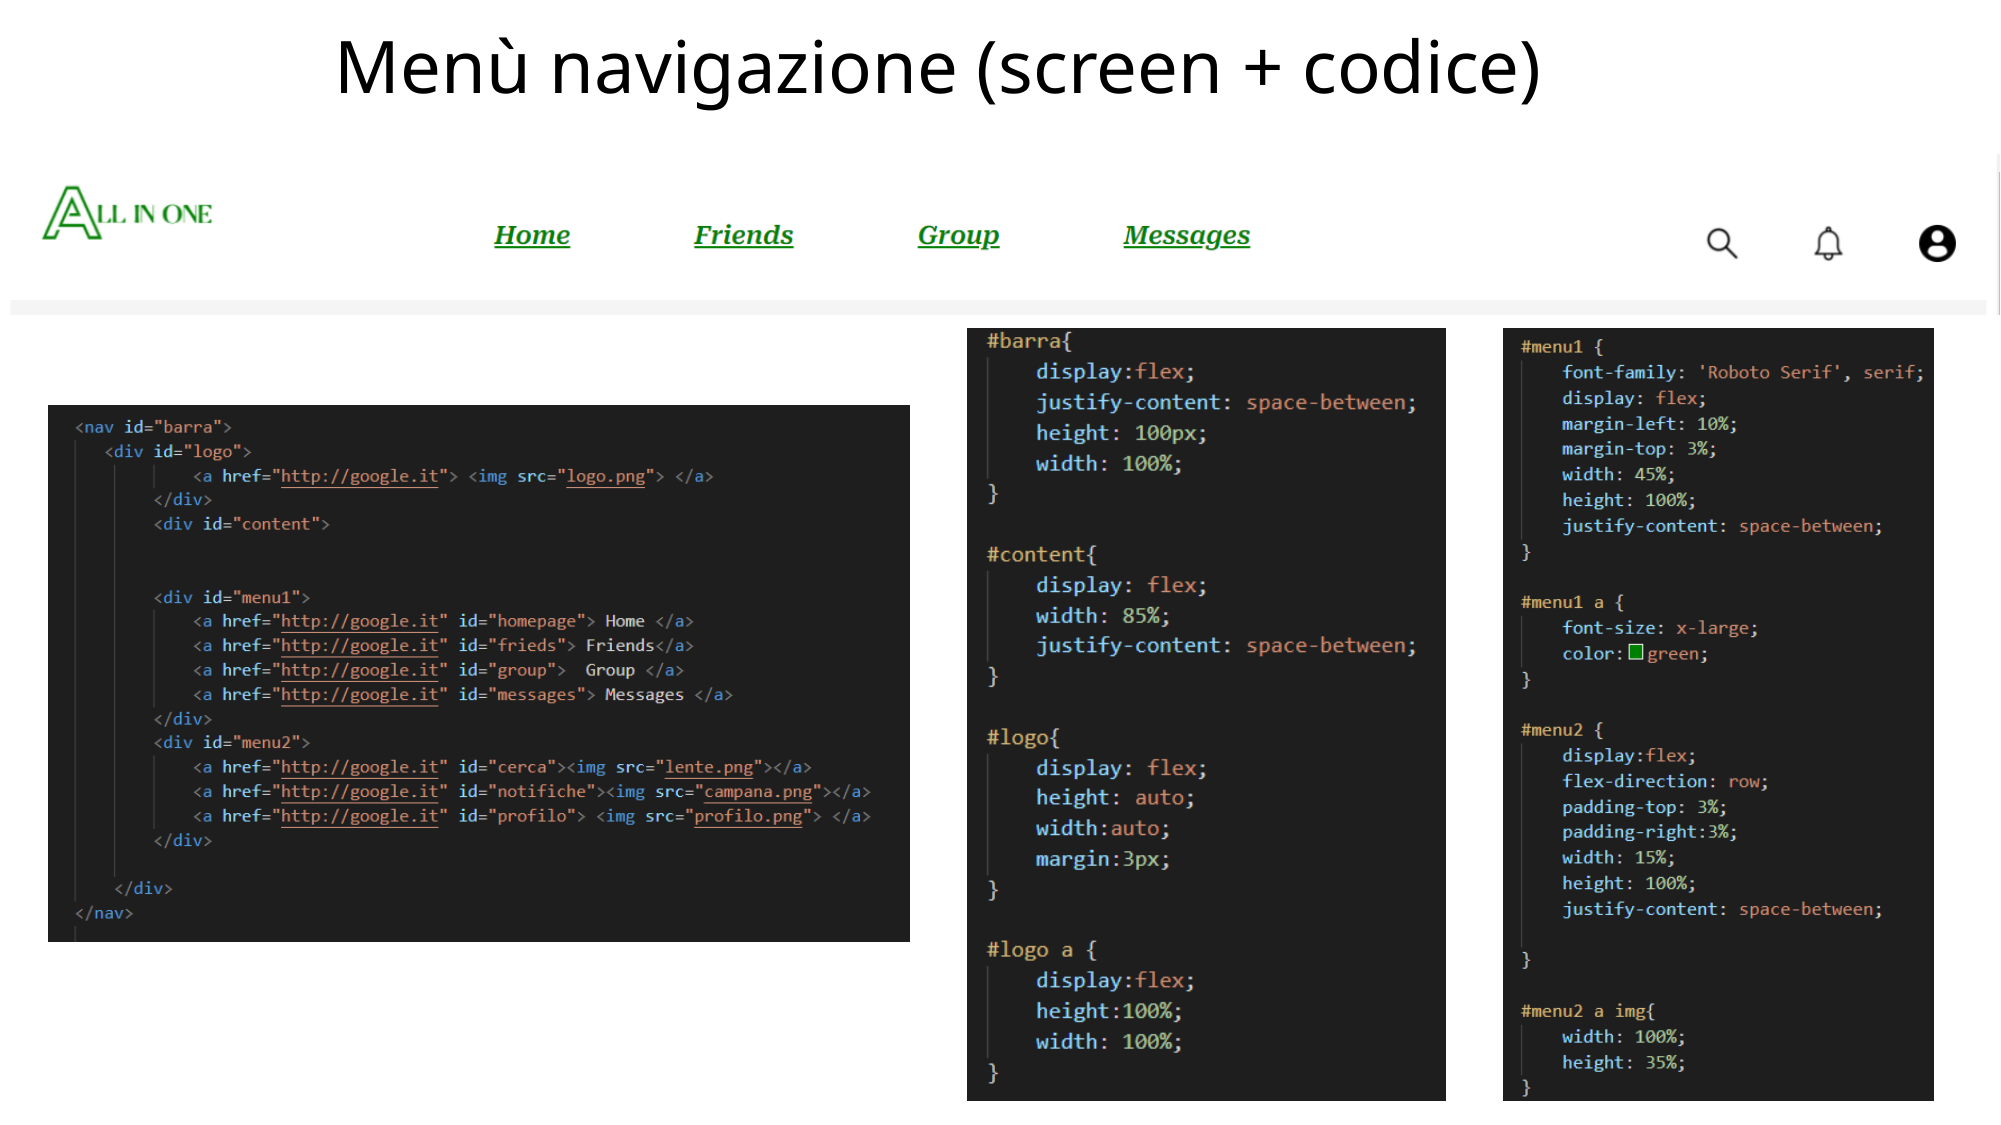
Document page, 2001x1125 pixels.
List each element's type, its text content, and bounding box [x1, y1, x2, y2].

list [48, 405, 910, 942]
picture [1503, 328, 1934, 1101]
title Menù navigazione (screen + codice) [319, 0, 1681, 141]
picture [967, 328, 1446, 1101]
picture [0, 154, 2000, 315]
